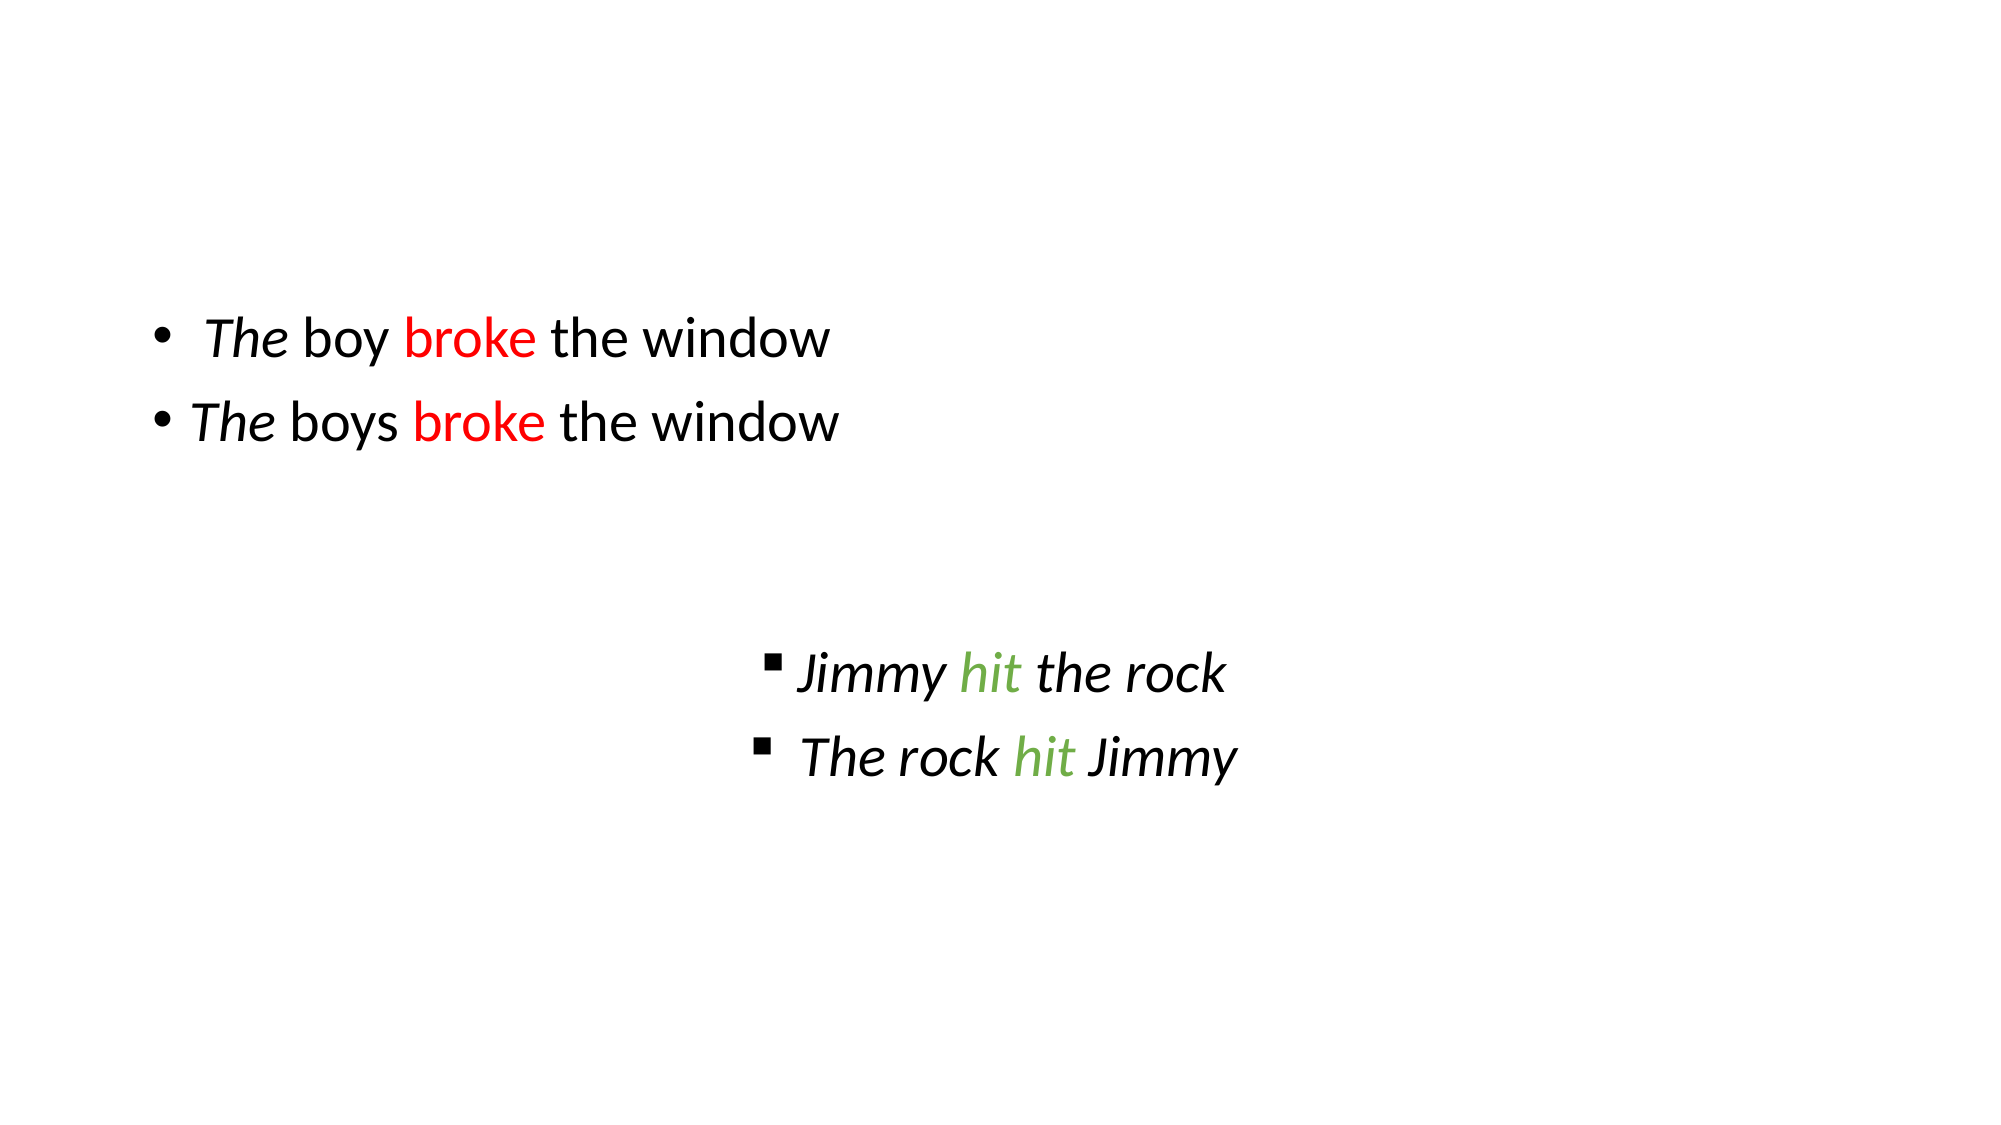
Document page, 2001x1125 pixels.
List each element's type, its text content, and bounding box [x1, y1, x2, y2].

list The boy broke the window The boys broke the win­dow Jimmy hit the rock The rock hit Jimmy [137, 299, 1863, 1014]
